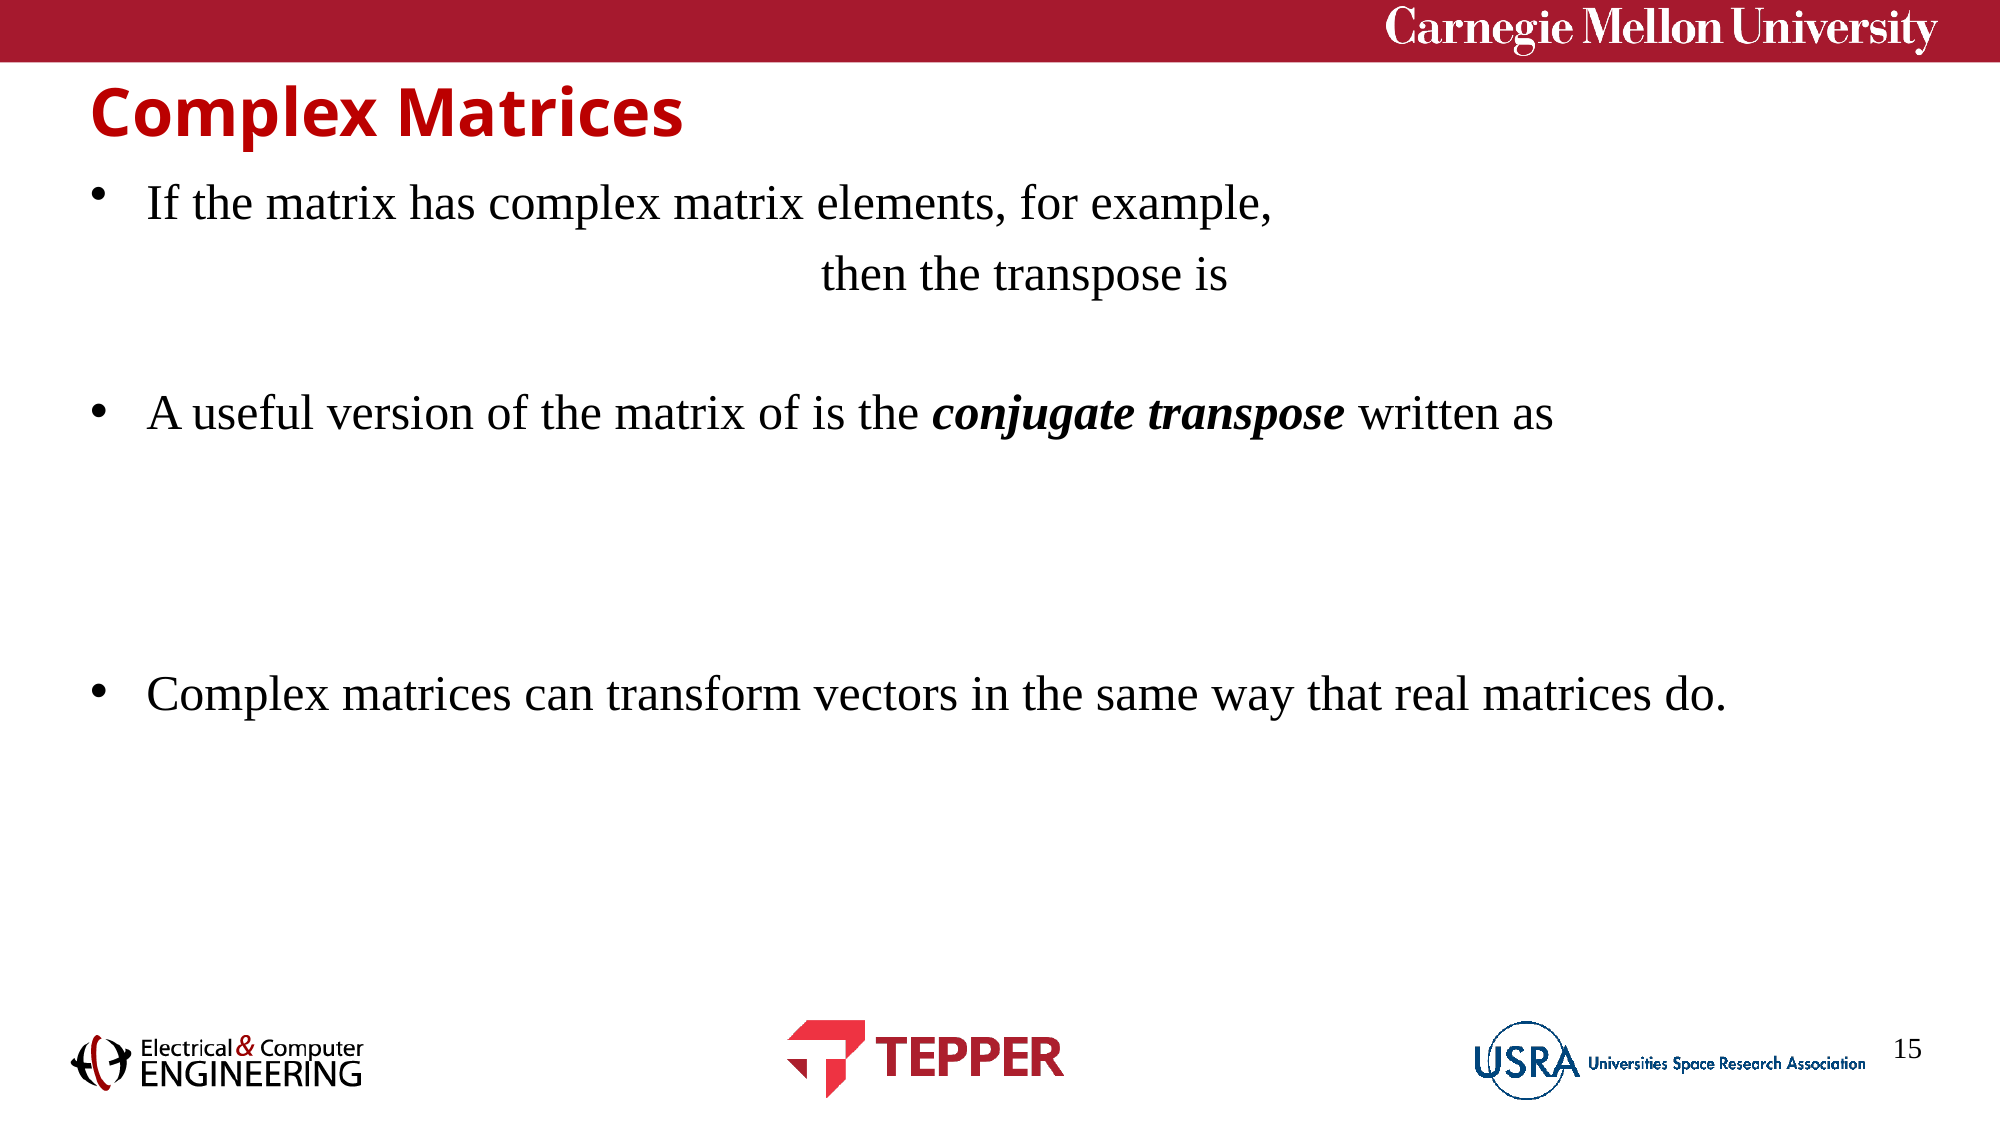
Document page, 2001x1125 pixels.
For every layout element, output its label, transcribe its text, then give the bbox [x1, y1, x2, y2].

picture [1386, 6, 1938, 56]
picture [787, 1020, 1064, 1098]
picture [62, 1027, 375, 1097]
title Complex Matrices [75, 62, 1938, 153]
picture [1475, 1021, 1865, 1100]
slide_number 15 [1520, 1022, 1938, 1097]
